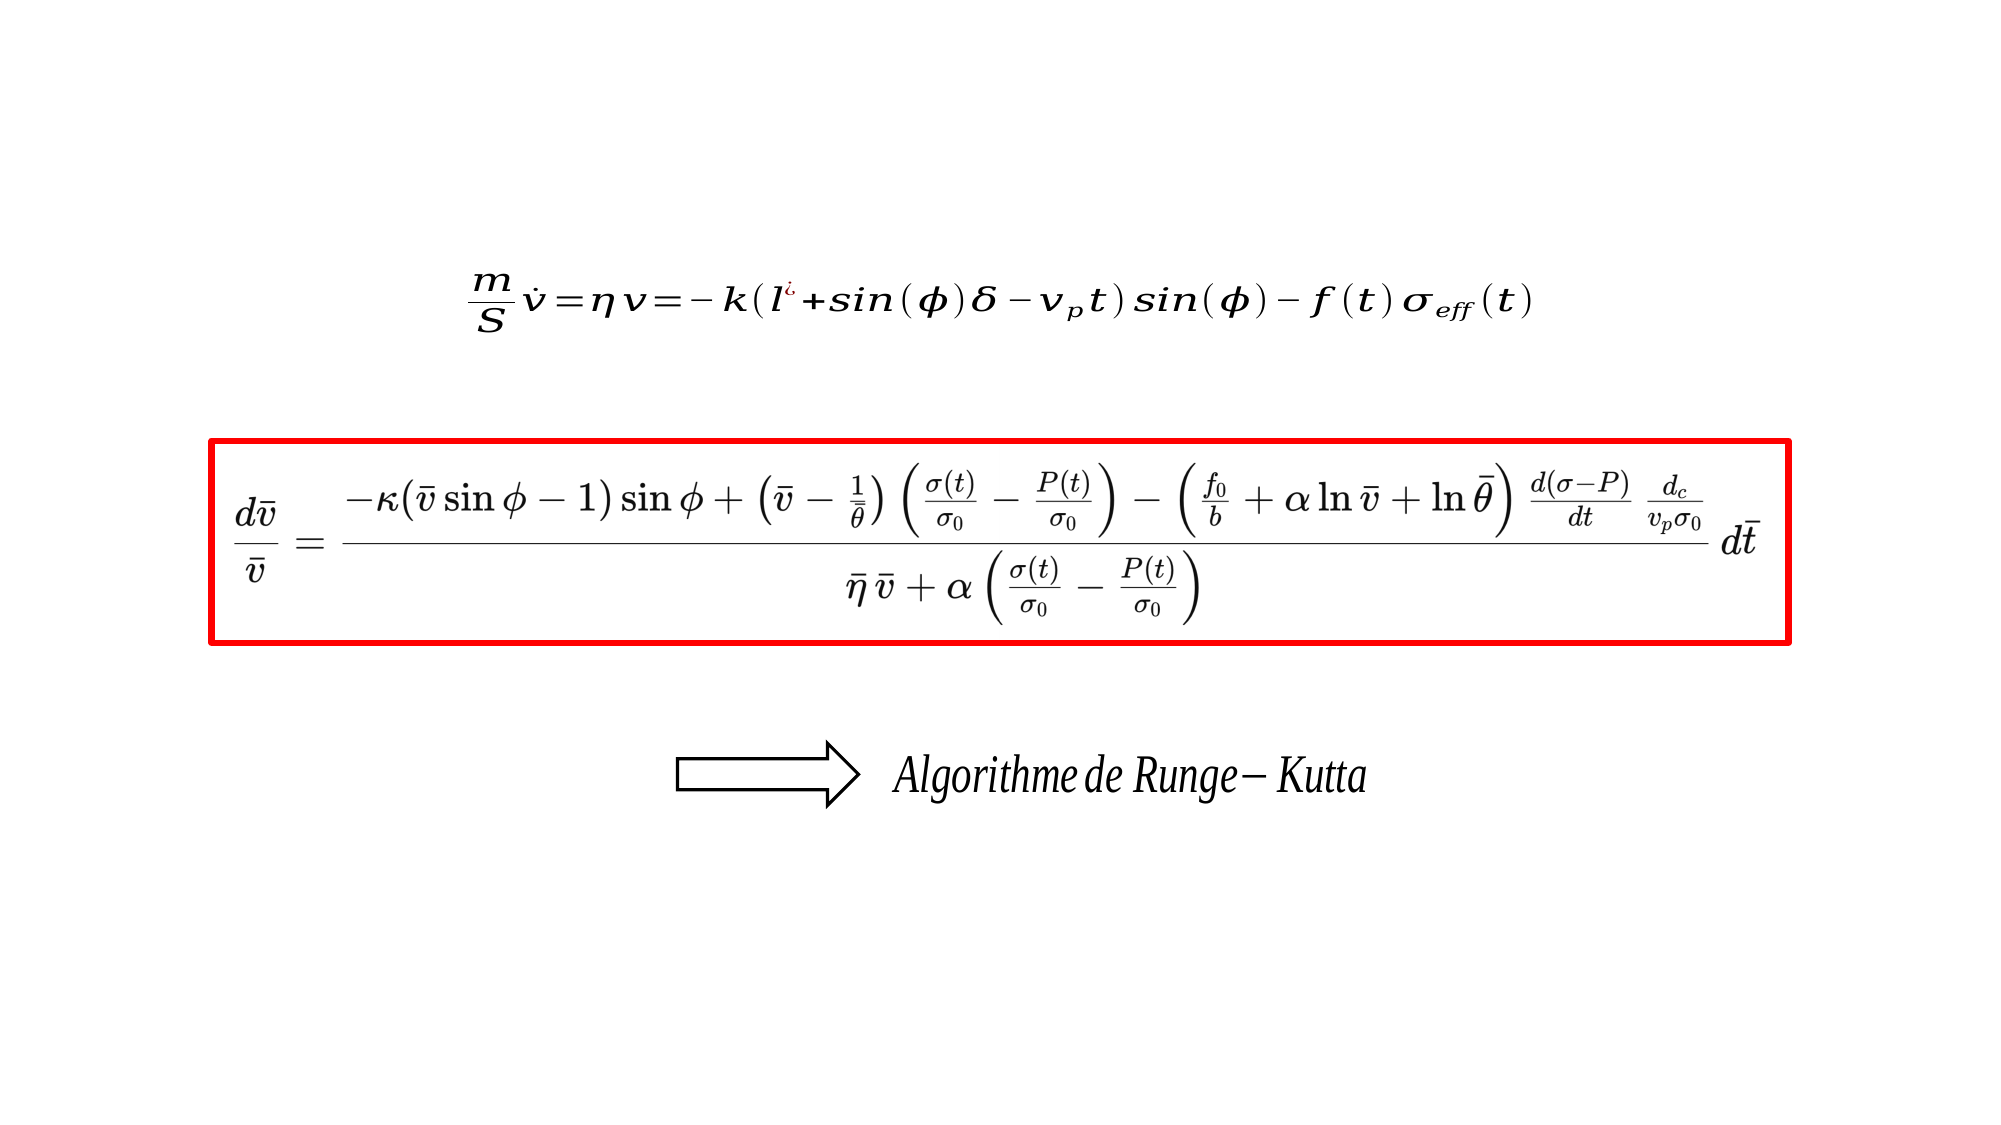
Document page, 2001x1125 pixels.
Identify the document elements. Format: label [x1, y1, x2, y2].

picture [214, 443, 1786, 641]
text_box [675, 739, 861, 810]
